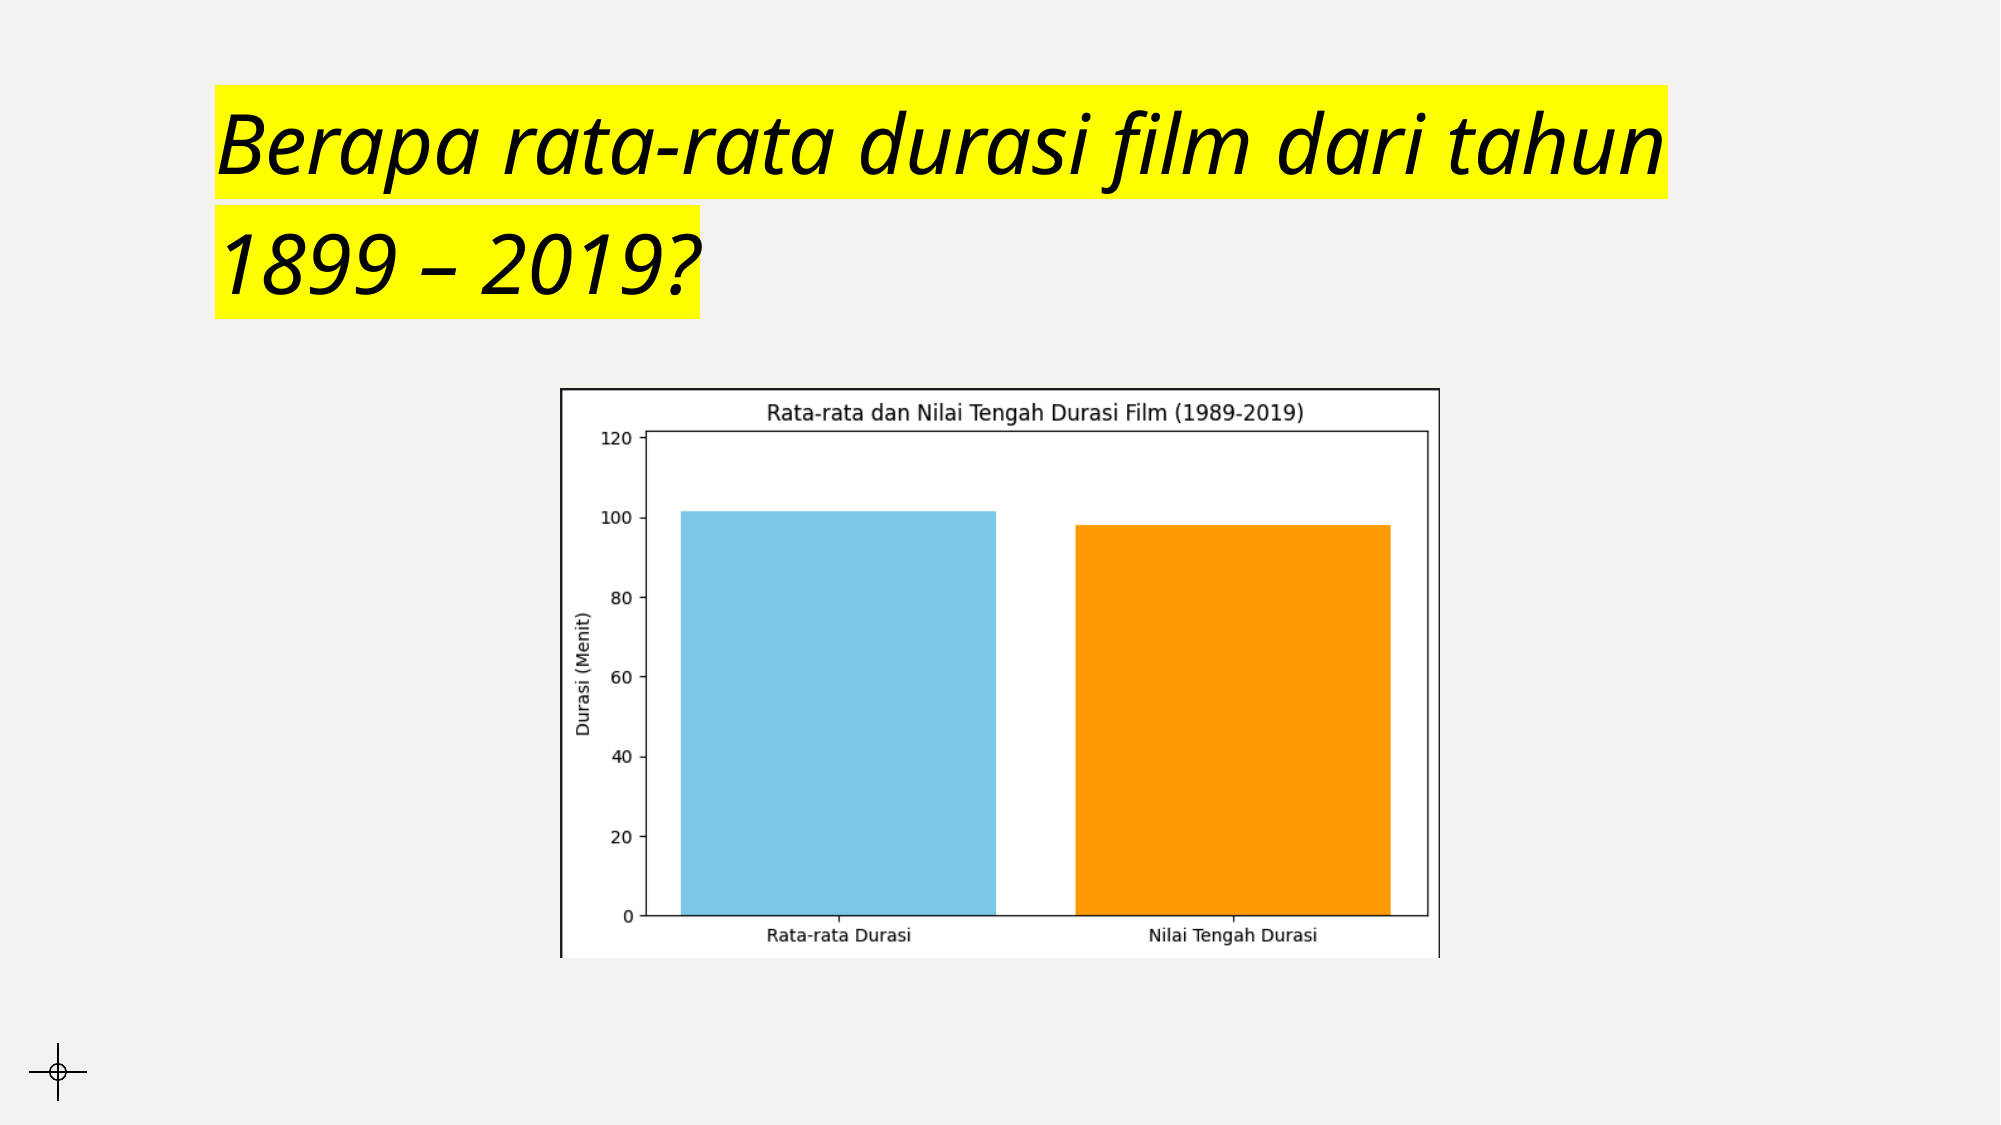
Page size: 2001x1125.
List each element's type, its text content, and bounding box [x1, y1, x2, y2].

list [560, 388, 1440, 958]
title Berapa rata-rata durasi film dari tahun 1899 – 2019? [200, 59, 1758, 319]
